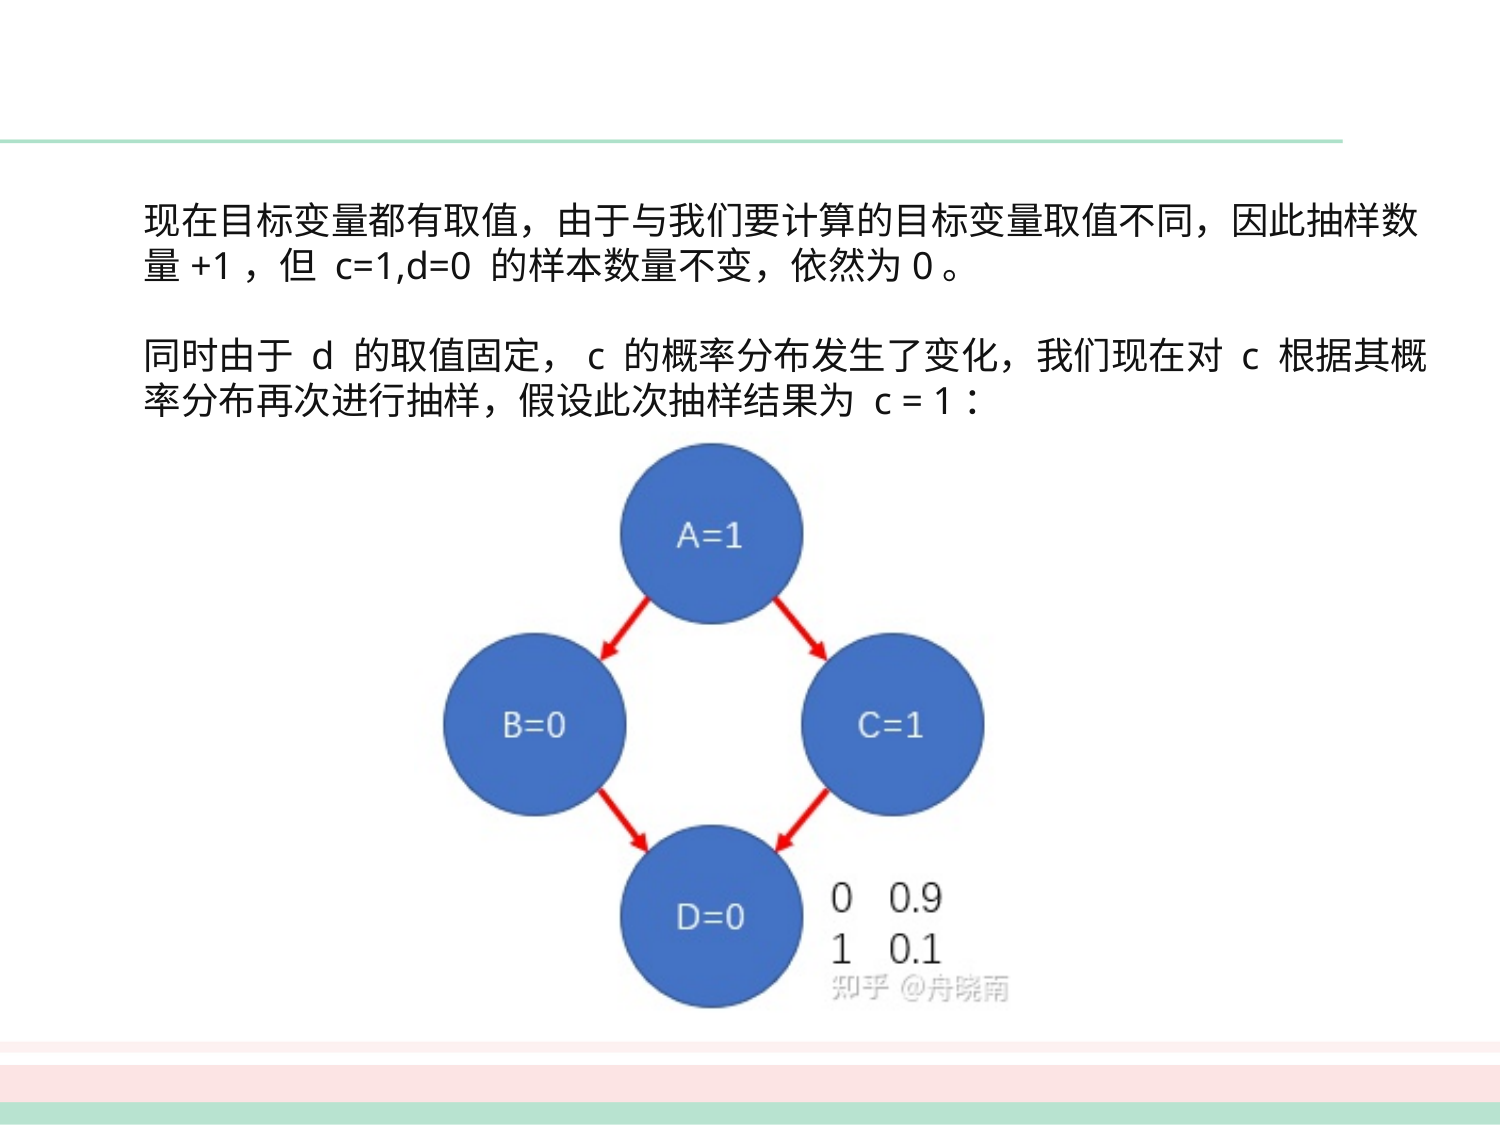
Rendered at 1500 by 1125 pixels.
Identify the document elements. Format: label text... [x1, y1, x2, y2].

picture [0, 0, 1500, 1125]
text_box 现在目标变量都有取值，由于与我们要计算的目标变量取值不同，因此抽样数量+1，但 c=1,d=0 的样本数量不变，依然为0。 同时由于 d 的取值固定，c 的概率分布发生了变化，我们现在对 c 根据其概率分布再次进行抽样，假设此次抽样结果为 c = 1： [129, 189, 1448, 430]
